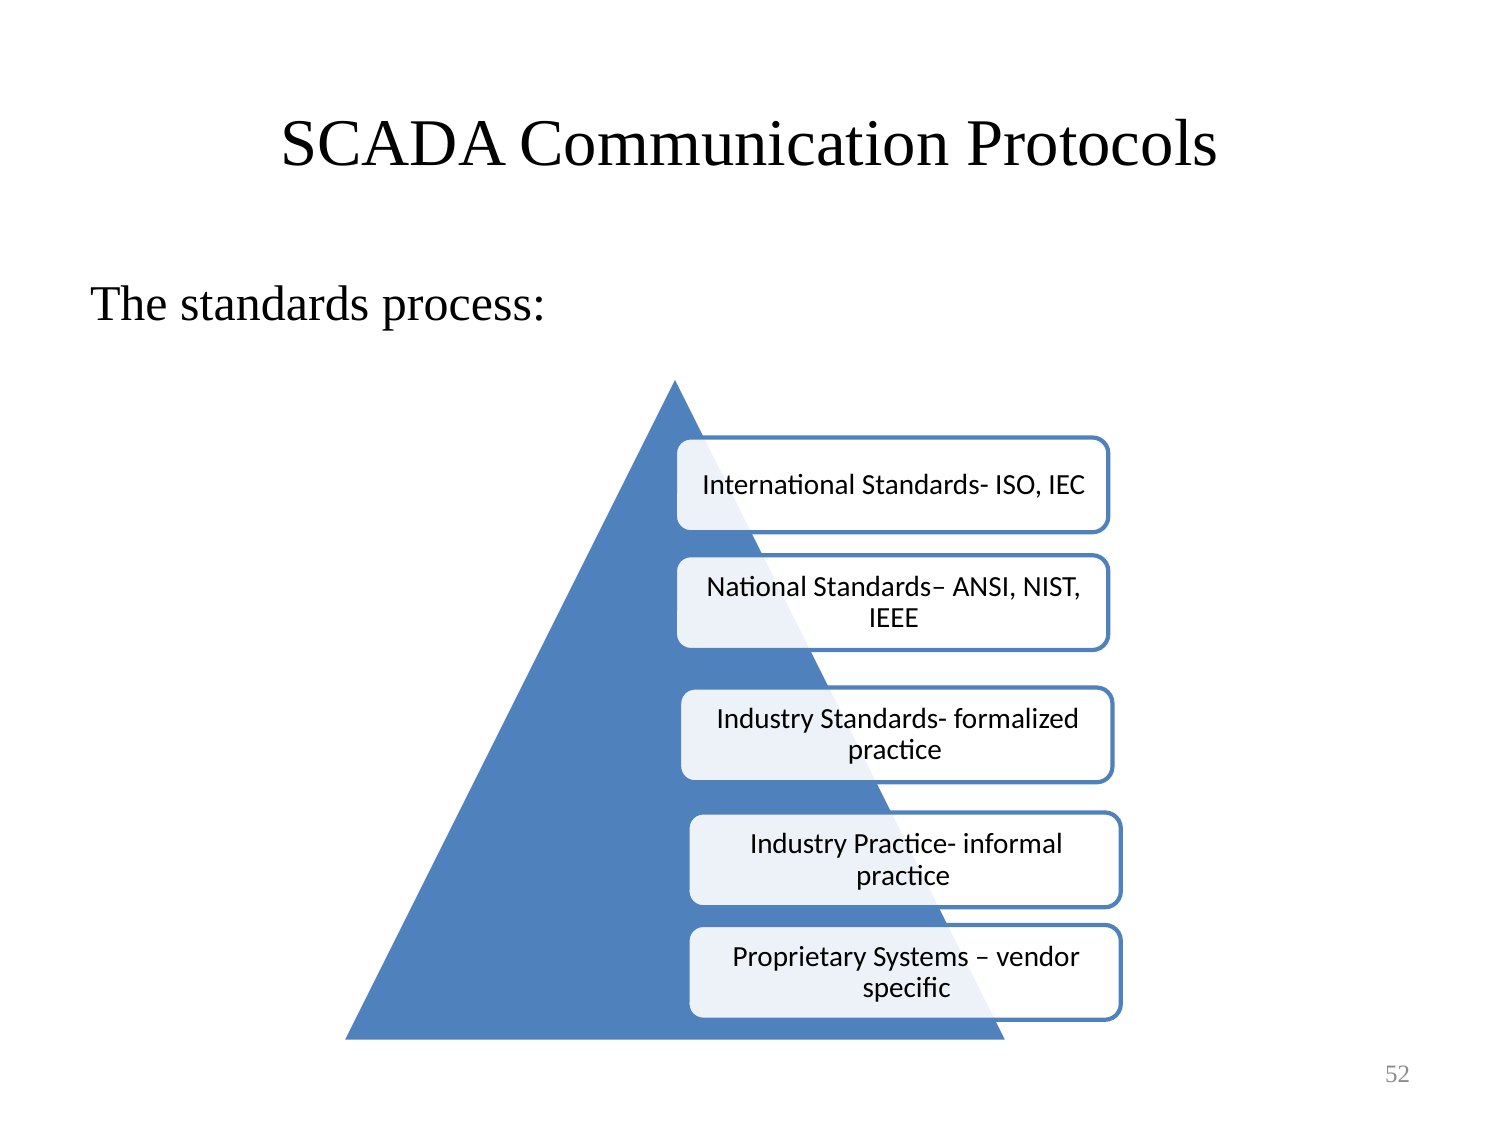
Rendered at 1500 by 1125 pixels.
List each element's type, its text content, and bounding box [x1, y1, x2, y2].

title SCADA Communication Protocols [75, 45, 1425, 233]
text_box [224, 374, 1226, 1042]
slide_number 52 [1074, 1042, 1425, 1103]
list The standards process: [75, 262, 1425, 363]
